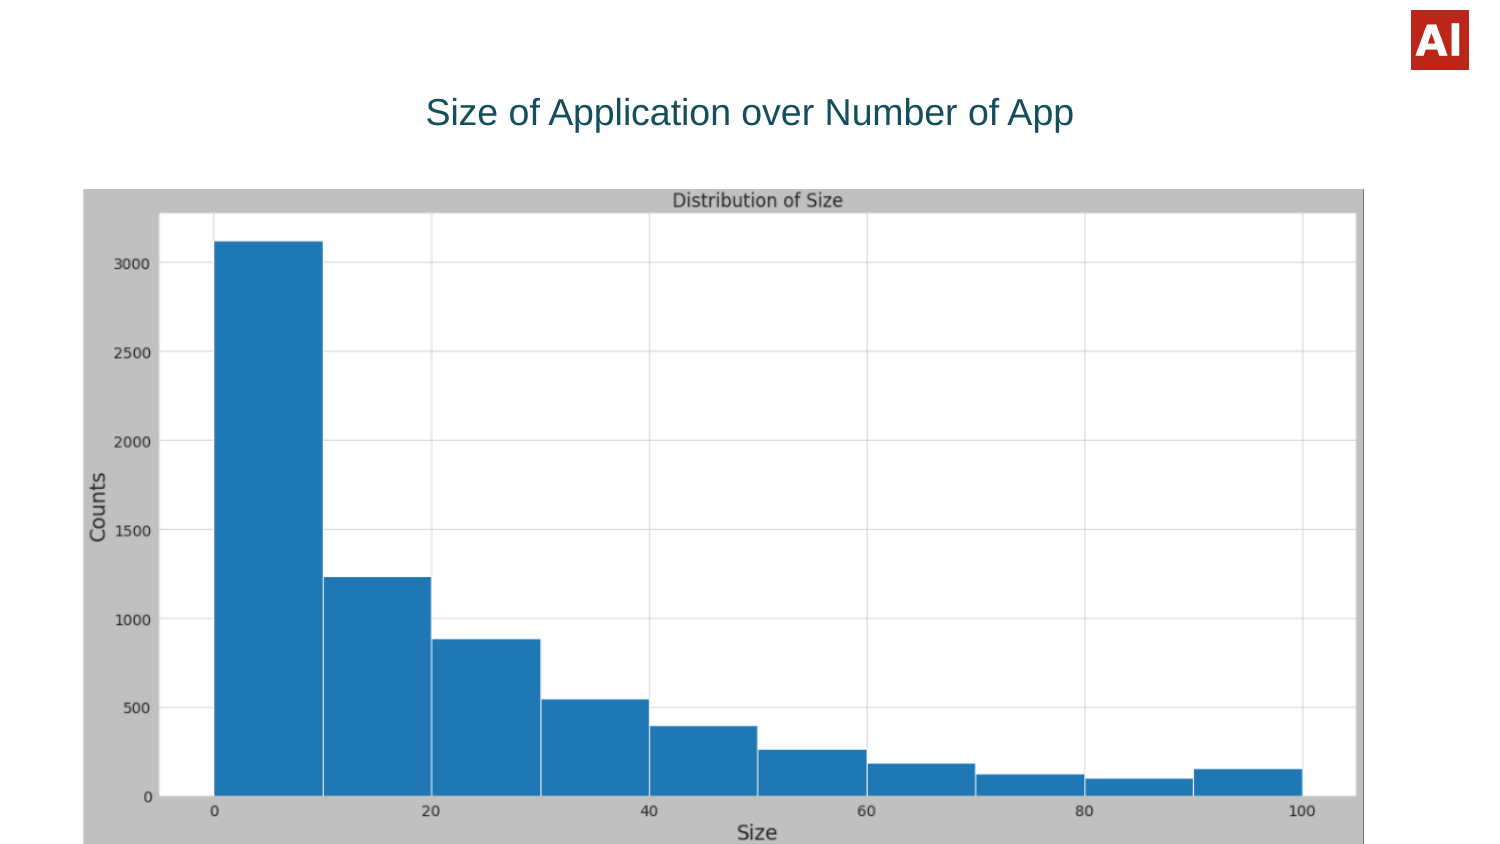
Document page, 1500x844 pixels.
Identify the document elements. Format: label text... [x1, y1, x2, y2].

picture [1411, 10, 1469, 70]
picture [83, 189, 1365, 844]
title Size of Application over Number of App [51, 72, 1449, 167]
